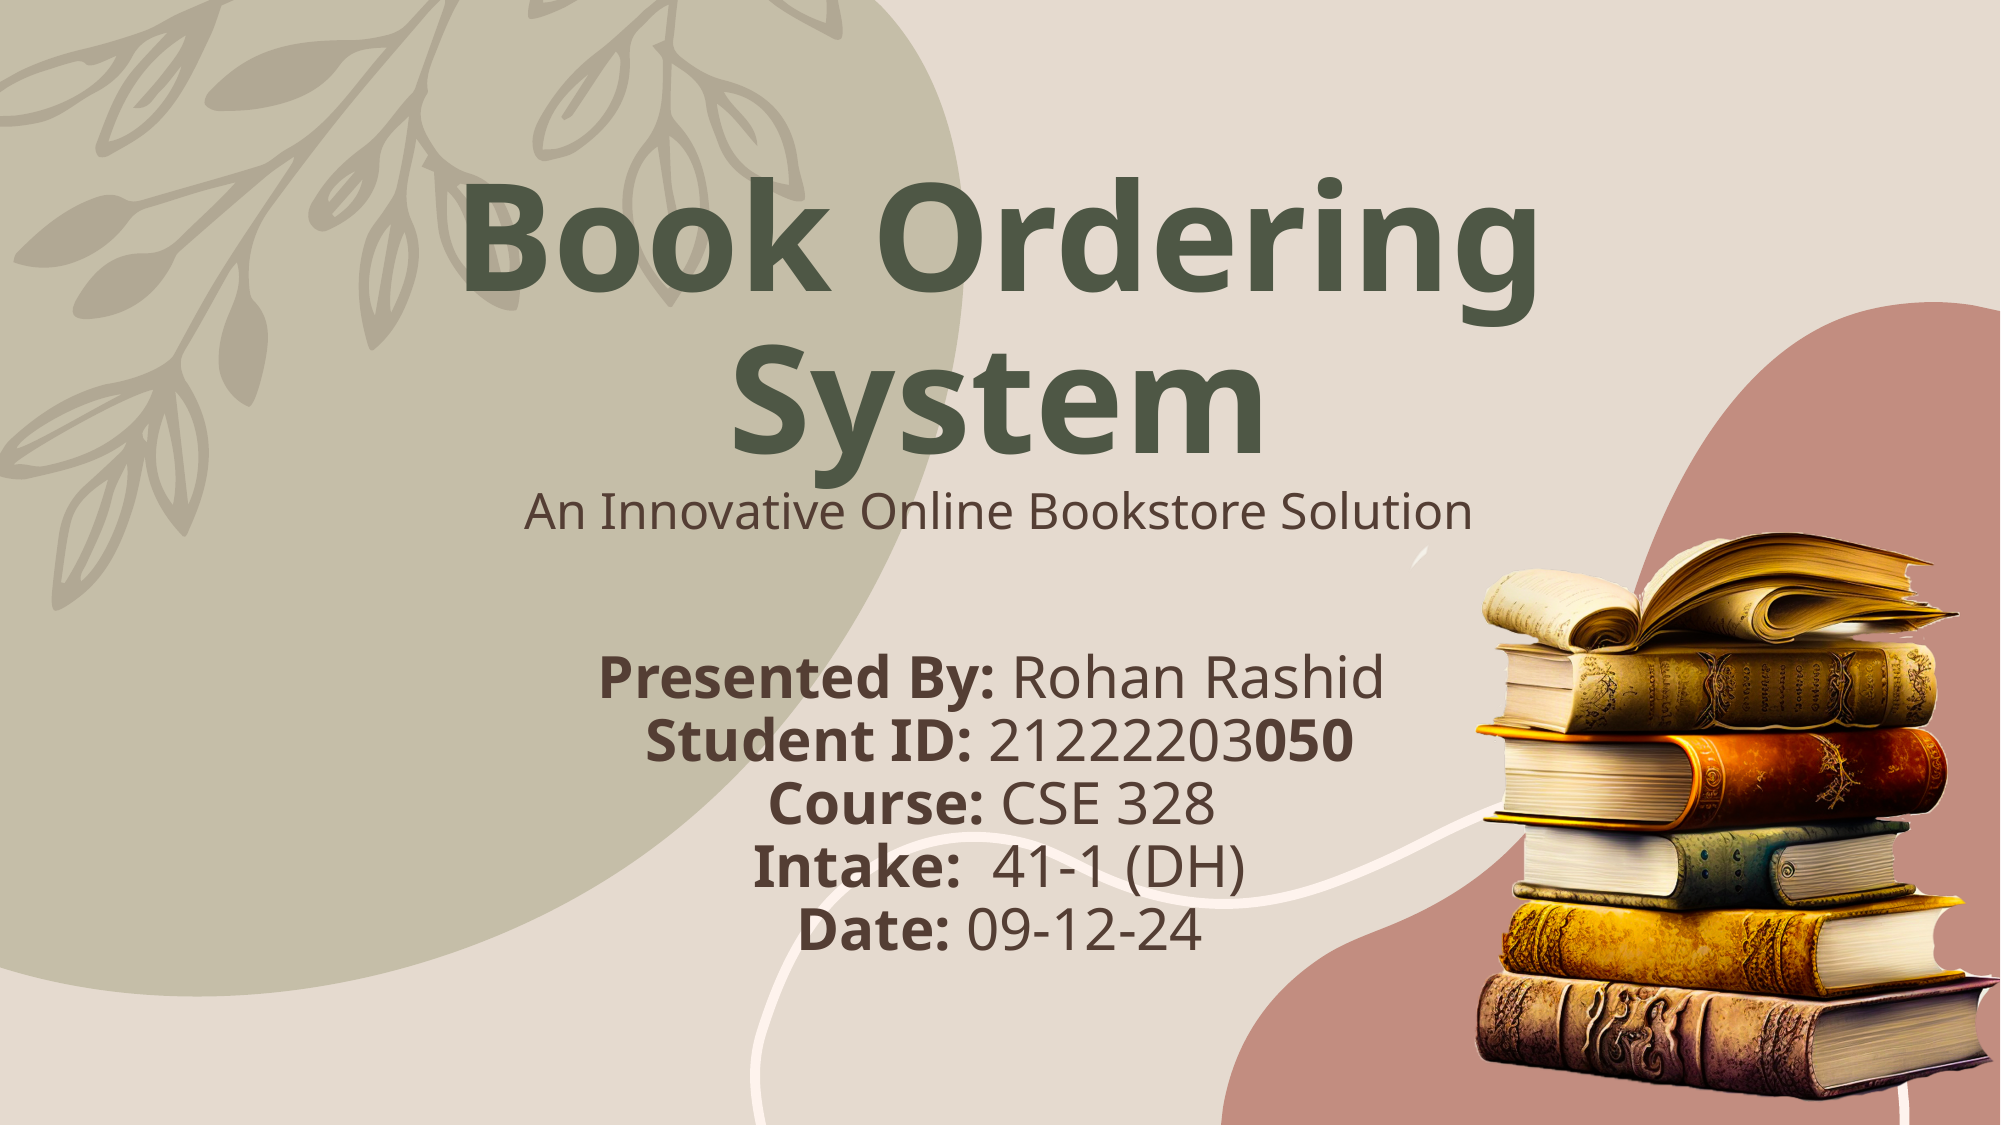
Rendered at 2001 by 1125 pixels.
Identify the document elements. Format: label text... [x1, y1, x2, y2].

picture [1346, 403, 2000, 1125]
title Book Ordering System An Innovative Online Bookstore Solution Presented By: Rohan Rashid Student ID: 21222203050 Course: CSE 328 Intake: 41-1 (DH) Date: 09-12-24 [150, 149, 1850, 975]
